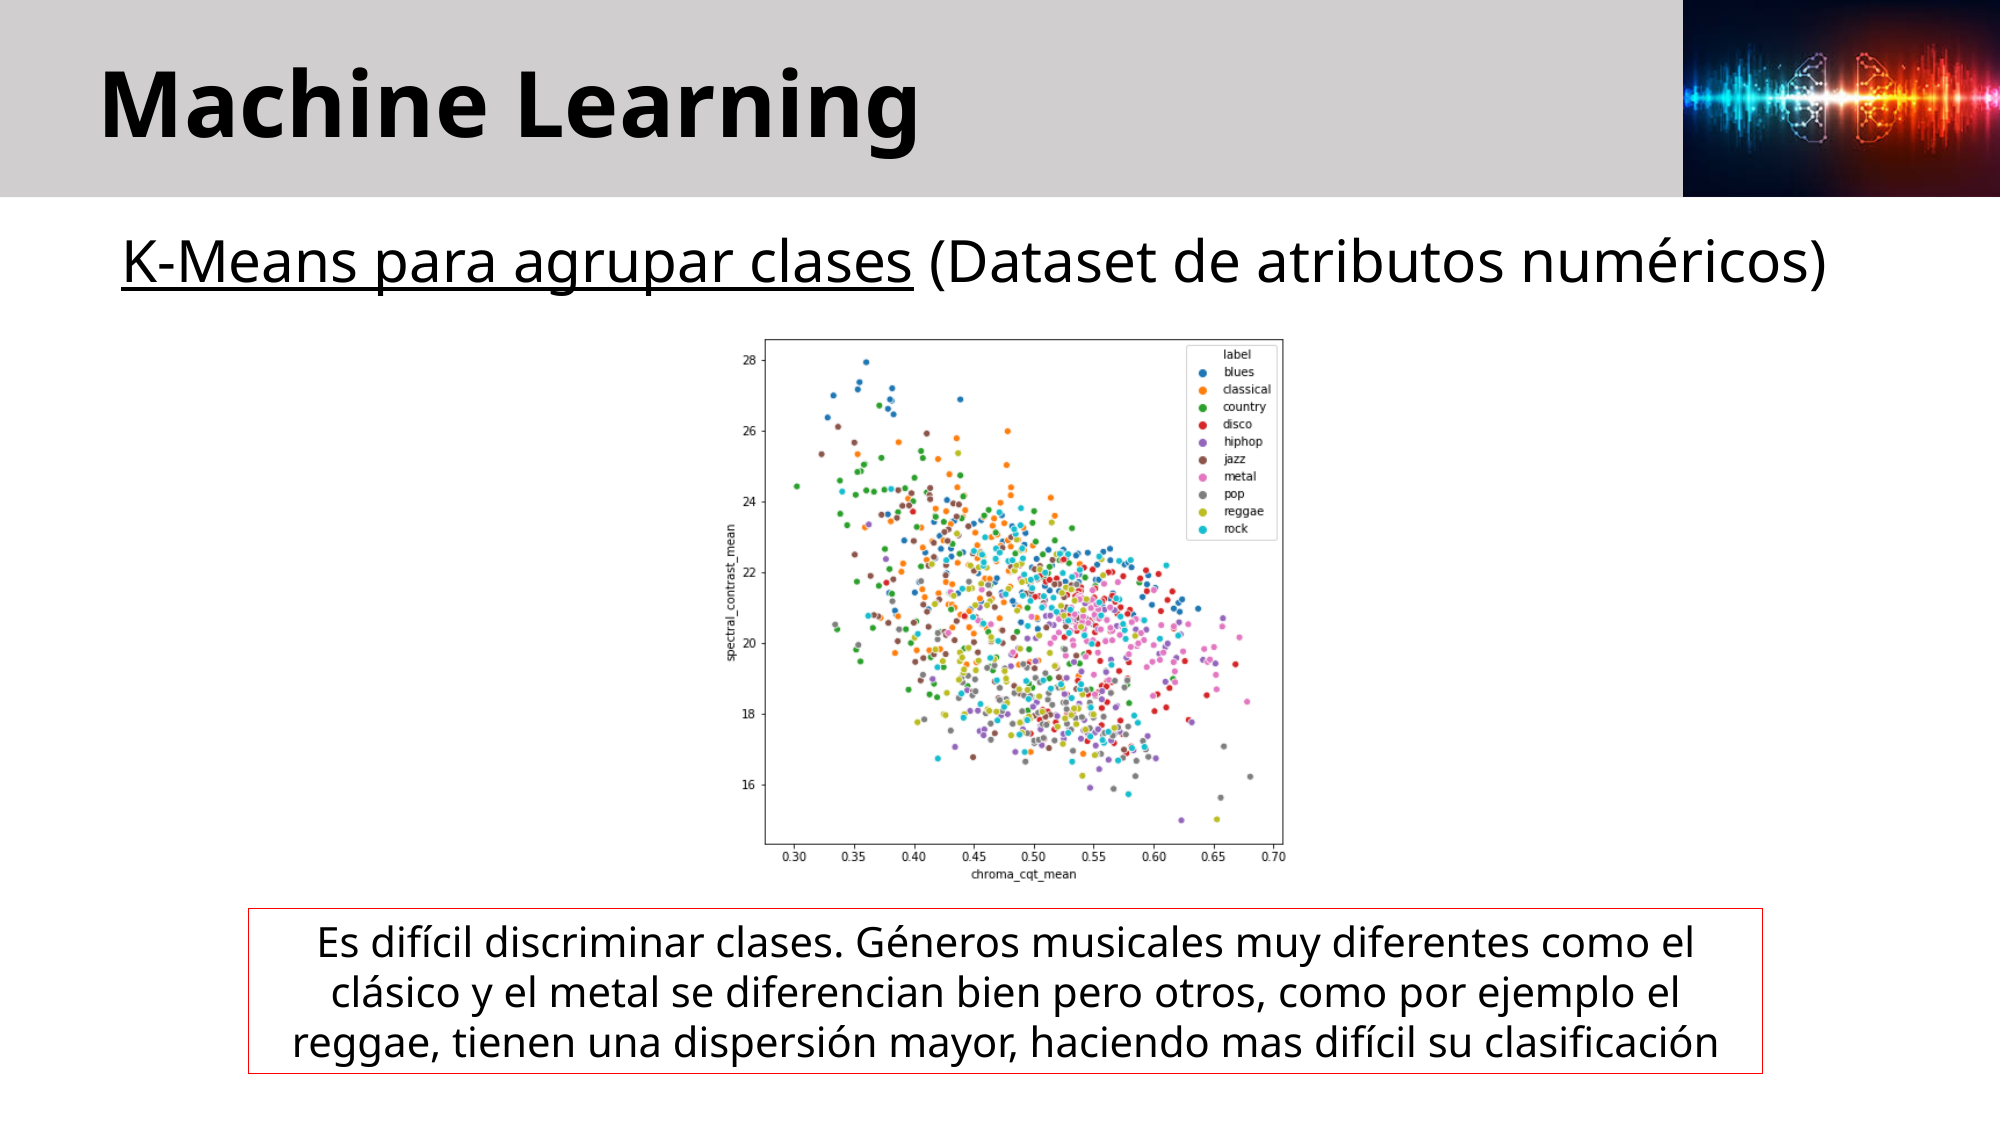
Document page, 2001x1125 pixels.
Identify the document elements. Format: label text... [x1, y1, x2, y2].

text_box K-Means para agrupar clases (Dataset de atributos numéricos) [106, 216, 1906, 392]
text_box Es difícil discriminar clases. Géneros musicales muy diferentes como el clásico y el metal se diferencian bien pero otros, como por ejemplo el reggae, tienen una dispersión mayor, haciendo mas difícil su clasificación [248, 908, 1763, 1074]
picture [716, 331, 1294, 889]
text_box [0, 0, 1682, 198]
picture [1682, 0, 2000, 198]
title Machine Learning [82, 19, 1682, 166]
